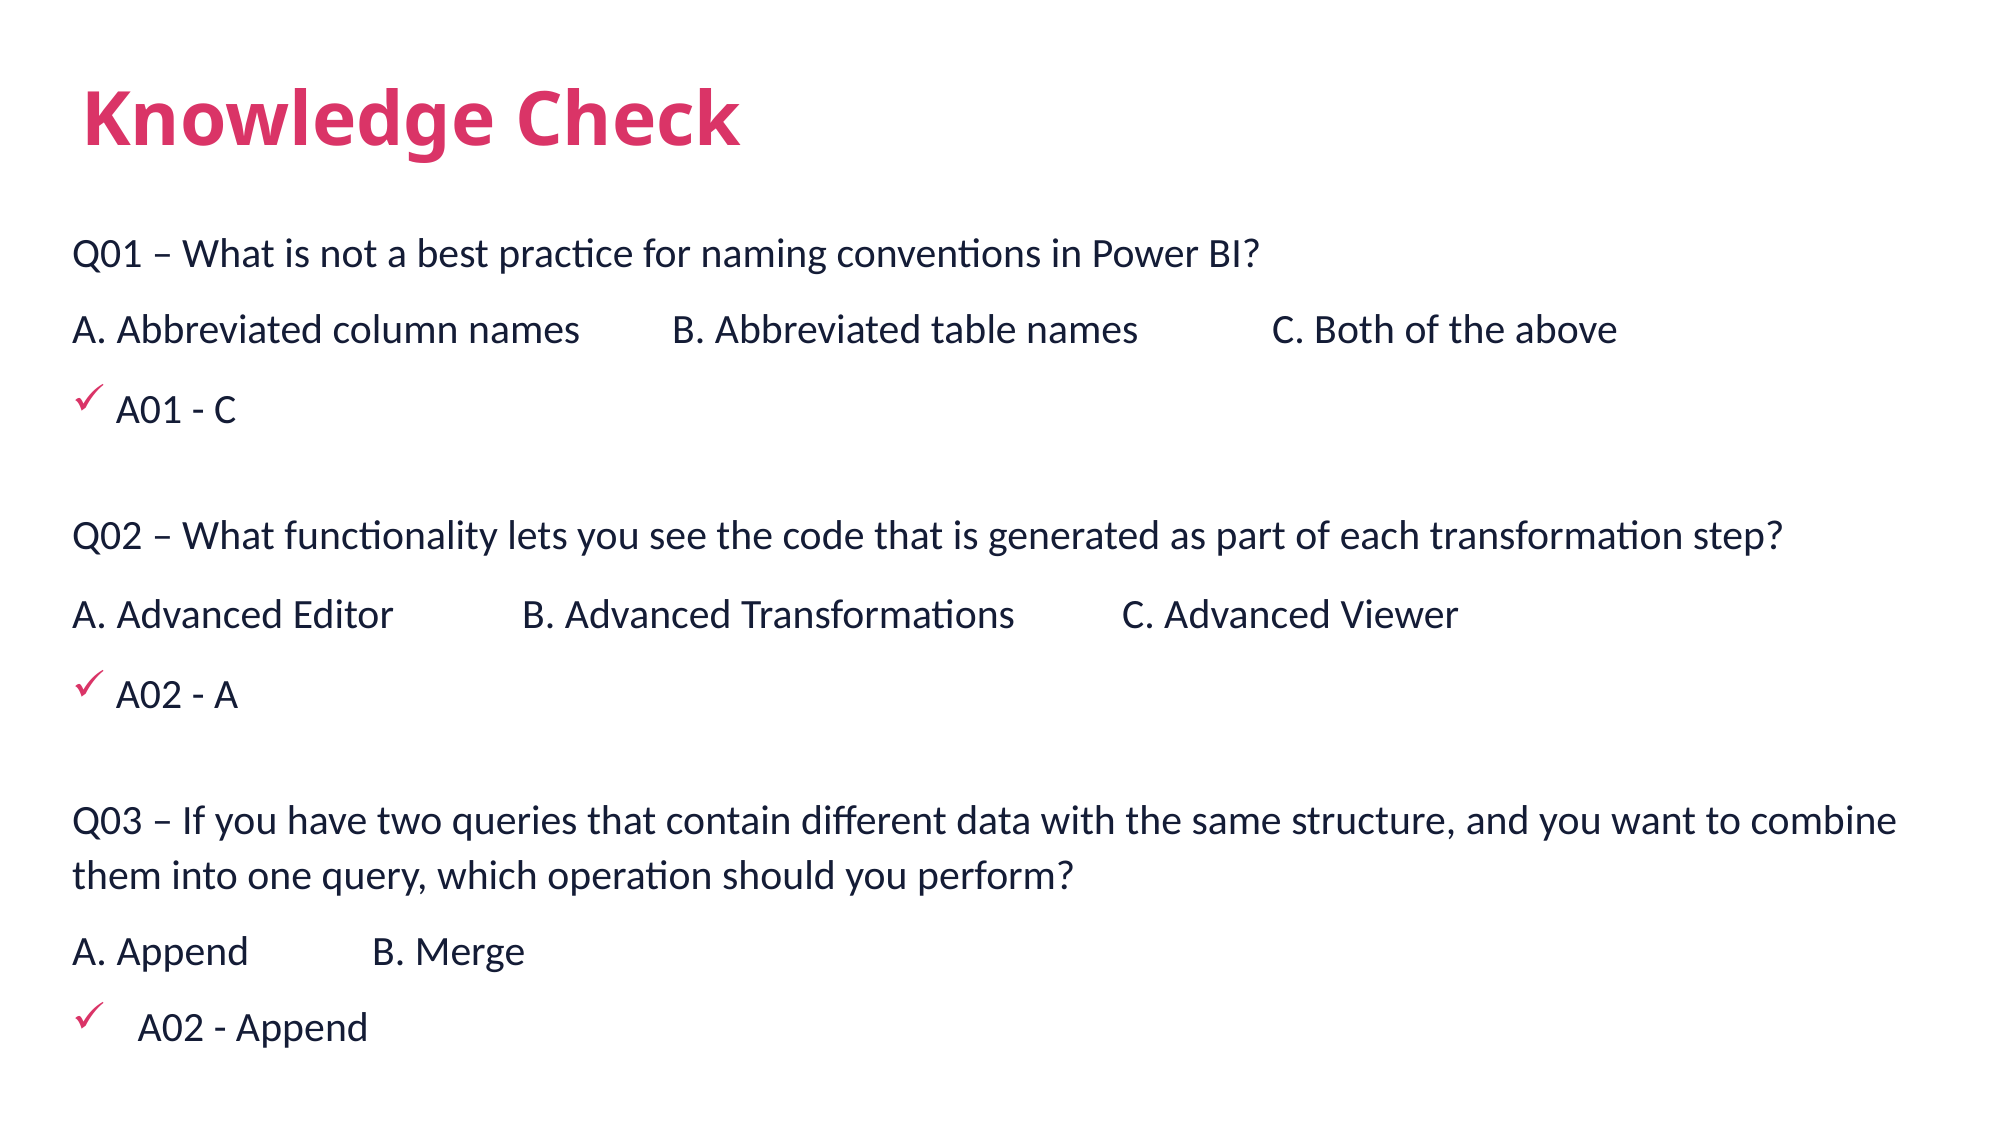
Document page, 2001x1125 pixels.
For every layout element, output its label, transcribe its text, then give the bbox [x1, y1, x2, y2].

text_box Q01 – What is not a best practice for naming conventions in Power BI? A. Abbreviated column names B. Abbreviated table names C. Both of the above A01 - C Q02 – What functionality lets you see the code that is generated as part of each transformation step? A. Advanced Editor B. Advanced Transformations C. Advanced Viewer A02 - A Q03 – If you have two queries that contain different data with the same structure, and you want to combine them into one query, which operation should you perform? A. Append B. Merge A02 - Append [57, 213, 1919, 1022]
title Knowledge Check [81, 73, 1919, 185]
